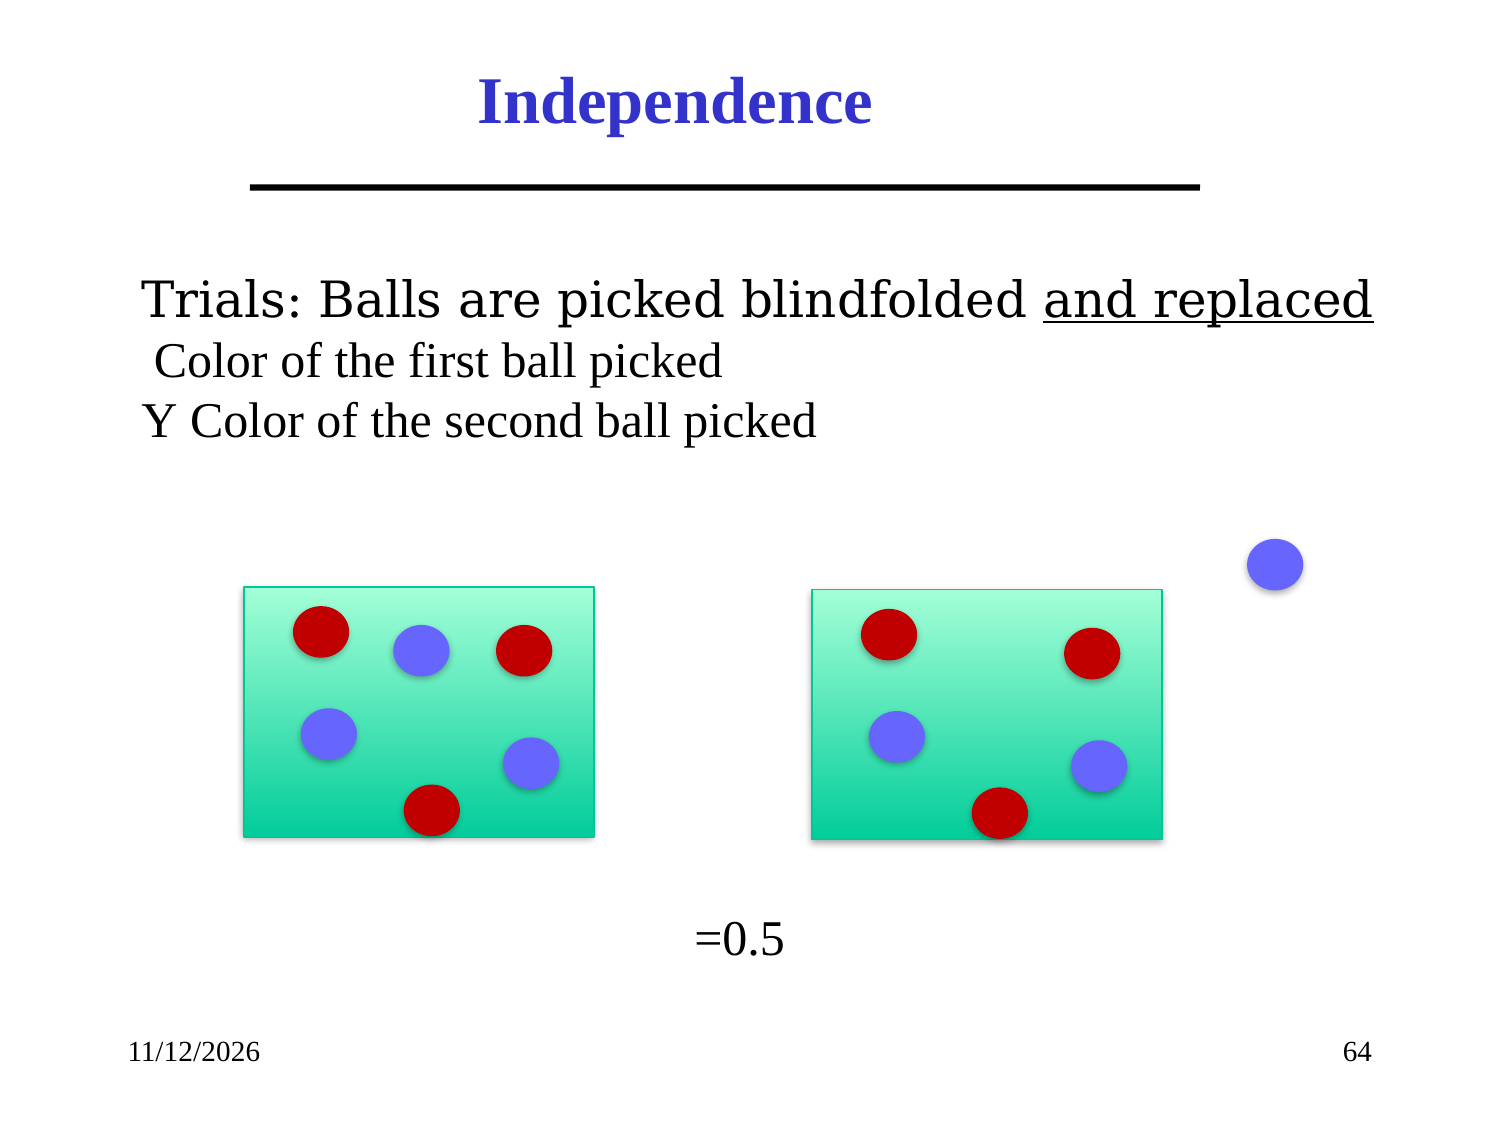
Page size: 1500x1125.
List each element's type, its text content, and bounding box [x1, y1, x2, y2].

text_box Independence [462, 49, 950, 145]
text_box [243, 586, 595, 838]
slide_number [112, 1024, 426, 1101]
slide_number 64 [1074, 1024, 1388, 1101]
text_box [811, 539, 1303, 840]
